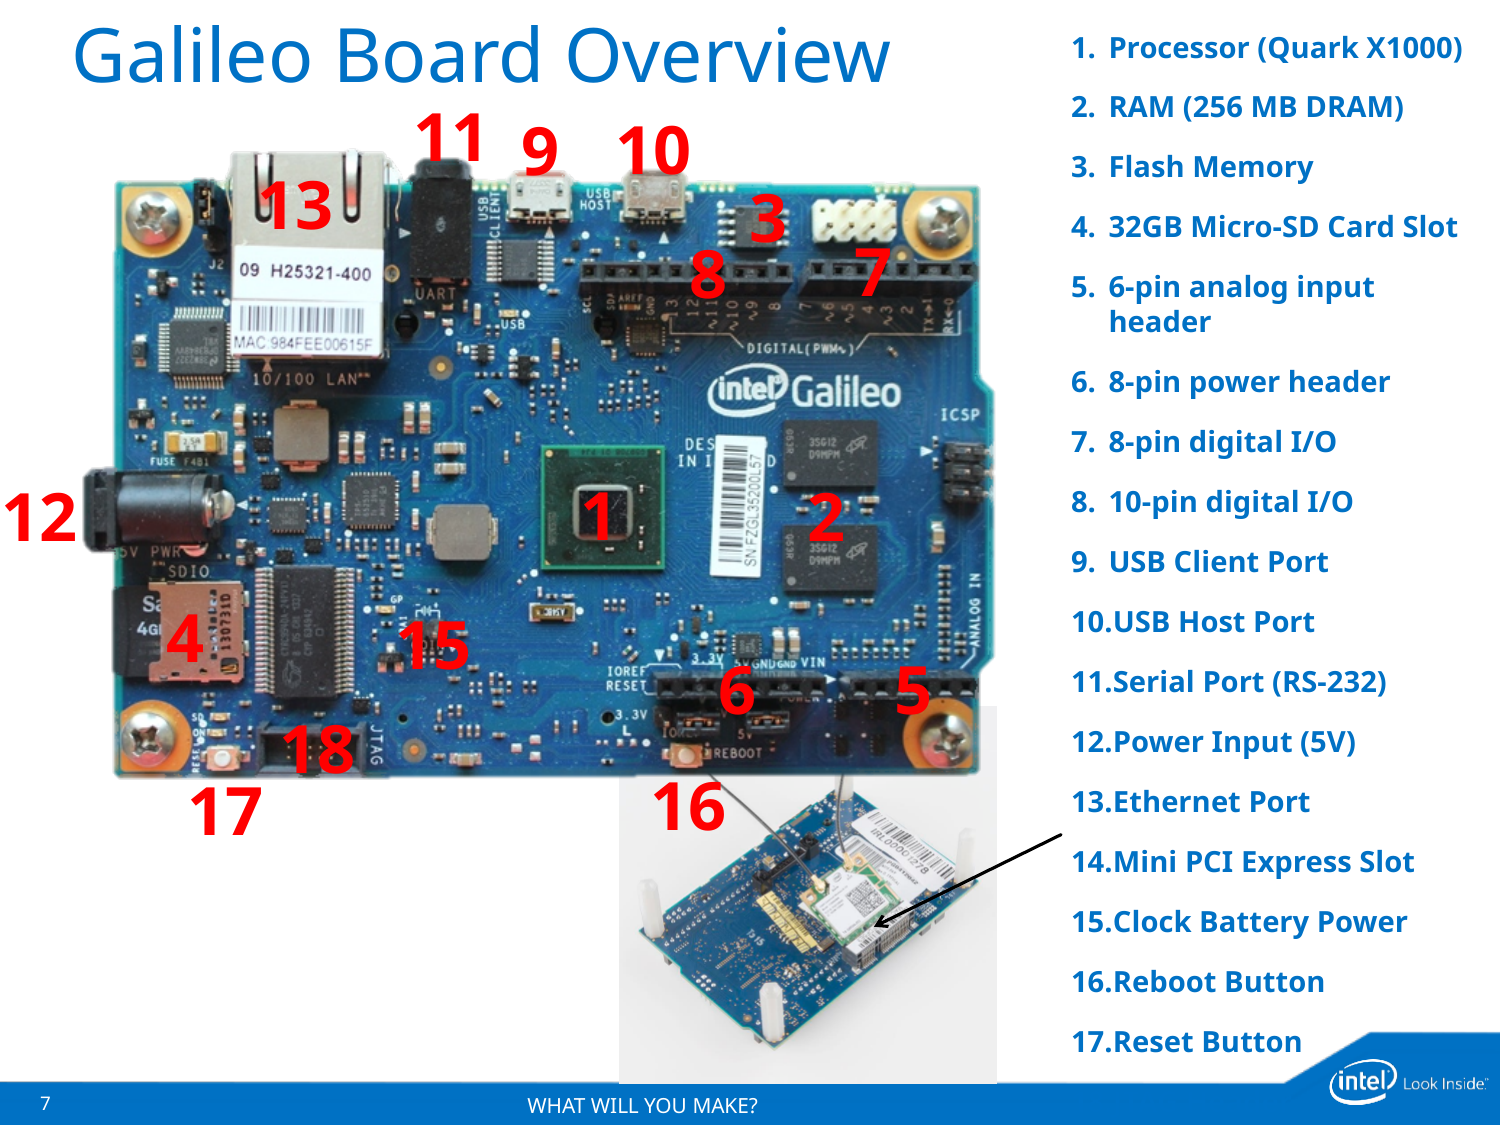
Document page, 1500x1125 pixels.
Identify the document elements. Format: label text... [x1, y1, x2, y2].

list Processor (Quark X1000) RAM (256 MB DRAM) Flash Memory 32GB Micro-SD Card Slot 6-pin analog input header 8-pin power header 8-pin digital I/O 10-pin digital I/O USB Client Port USB Host Port Serial Port (RS-232) Power Input (5V) Ethernet Port Mini PCI Express Slot Clock Battery Power Reboot Button Reset Button JTAG Header [1071, 28, 1482, 1104]
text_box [873, 834, 1062, 928]
picture [0, 71, 1500, 1125]
title Galileo Board Overview [71, 0, 1422, 70]
